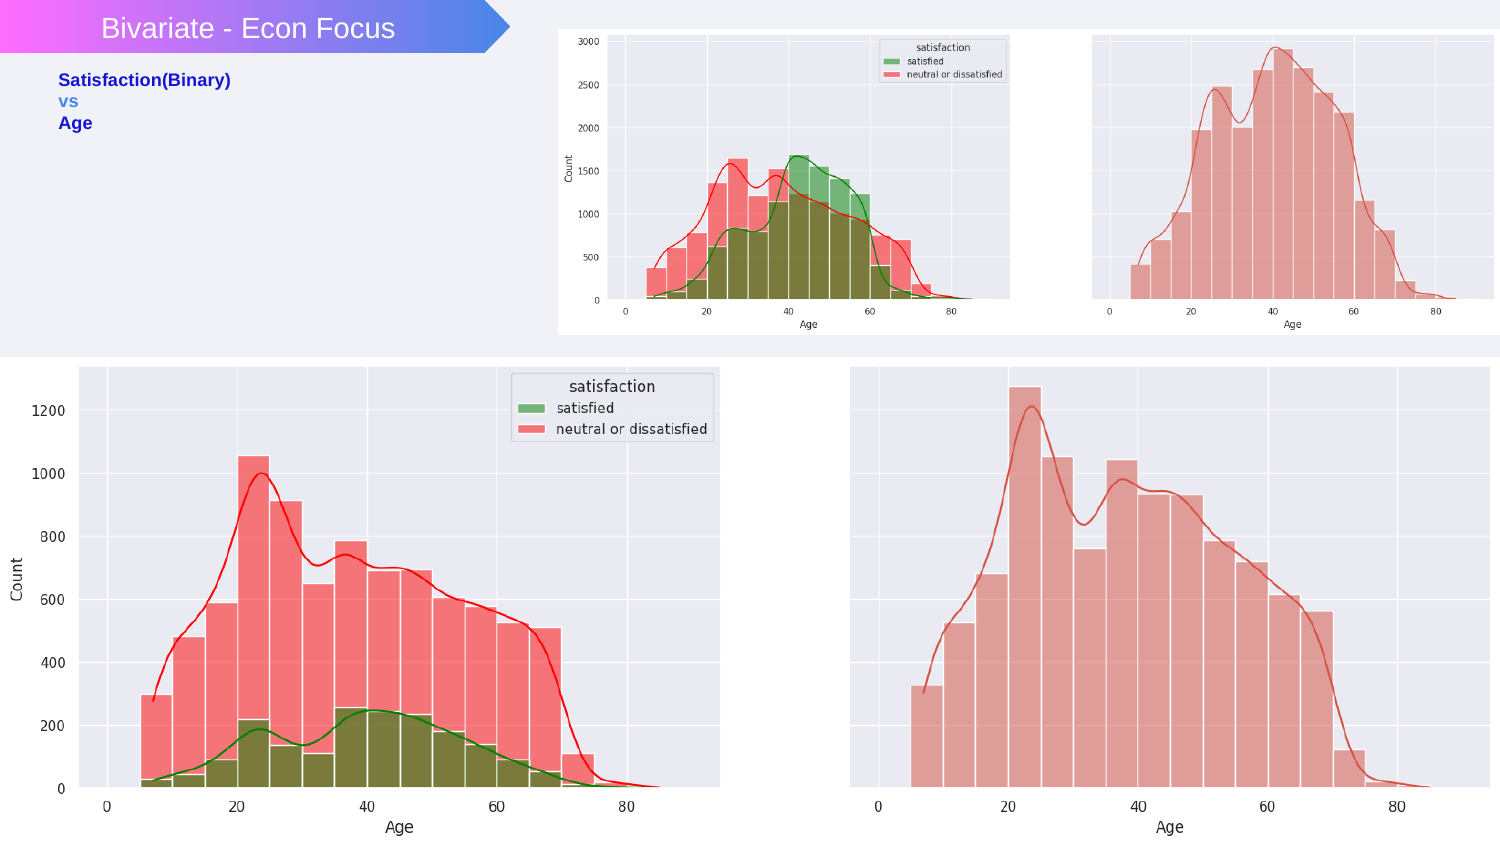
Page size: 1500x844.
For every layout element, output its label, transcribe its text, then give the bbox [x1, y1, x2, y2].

text_box Bivariate - Econ Focus [0, 0, 511, 53]
title Satisfaction(Binary) vs Age [43, 53, 553, 149]
picture [558, 29, 1500, 335]
picture [0, 357, 1500, 844]
